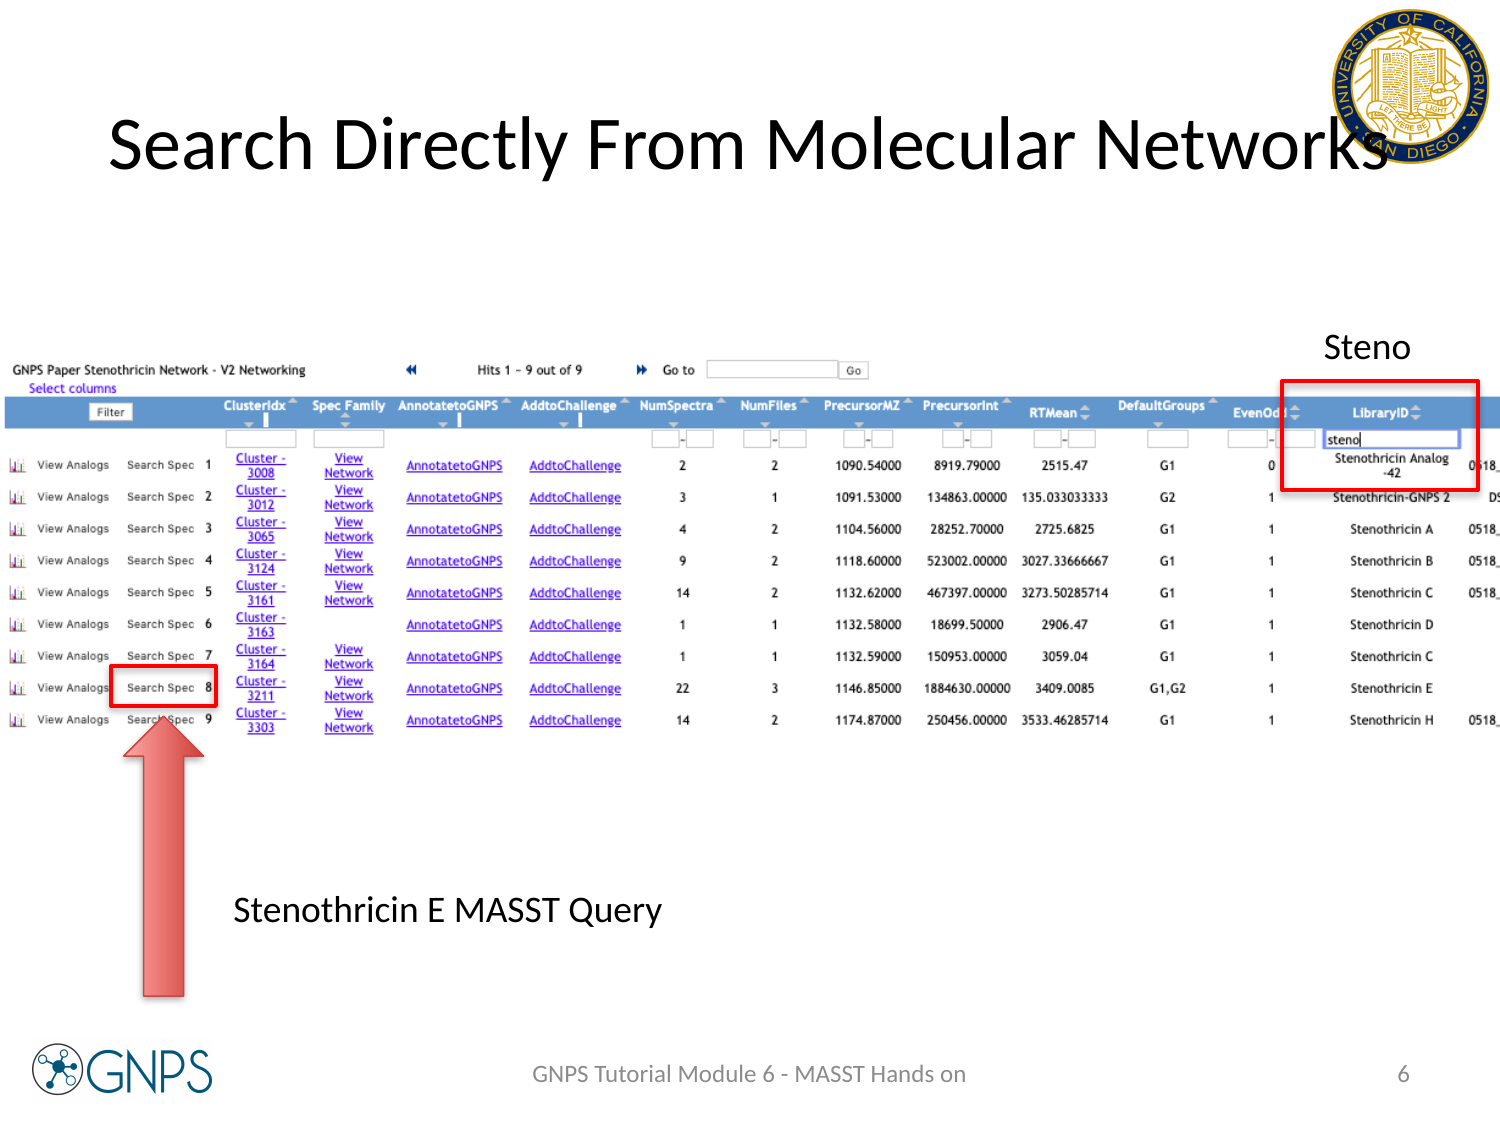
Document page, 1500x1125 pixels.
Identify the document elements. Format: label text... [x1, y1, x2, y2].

picture [1279, 7, 1500, 165]
picture [0, 349, 1500, 775]
text_box Stenothricin E MASST Query [218, 877, 678, 938]
slide_number 6 [1074, 1042, 1425, 1103]
picture [31, 1038, 212, 1103]
footer GNPS Tutorial Module 6 - MASST Hands on [512, 1042, 988, 1103]
text_box Steno [1308, 314, 1427, 348]
text_box [142, 783, 185, 997]
title Search Directly From Molecular Networks [75, 45, 1425, 233]
